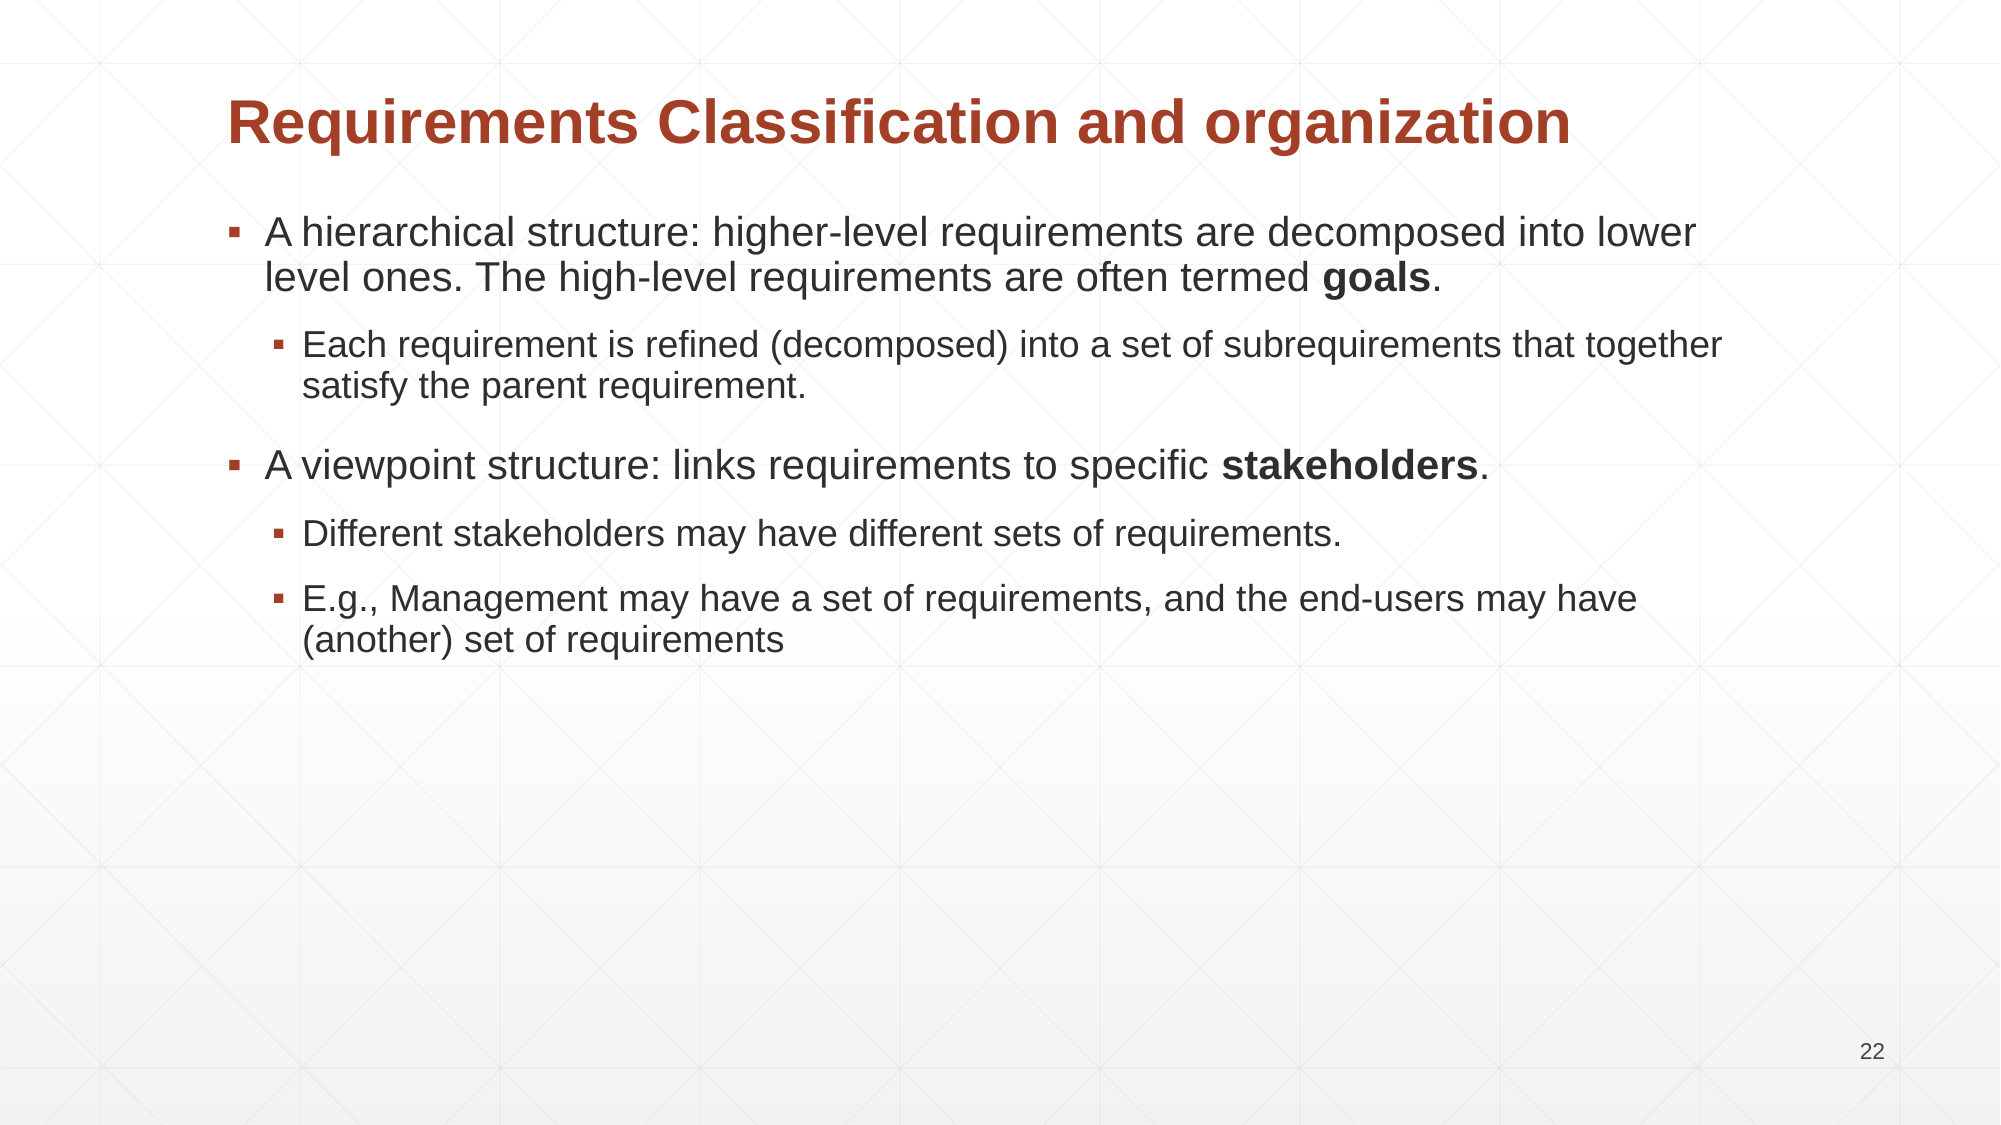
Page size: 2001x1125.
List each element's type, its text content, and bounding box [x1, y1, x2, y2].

text_box Requirements Classification and organization [212, 82, 1821, 165]
slide_number 22 [1749, 1031, 1901, 1069]
text_box A hierarchical structure: higher-level requirements are decomposed into lower level ones. The high-level requirements are often termed goals. Each requirement is refined (decomposed) into a set of subrequirements that together satisfy the parent requirement. A viewpoint structure: links requirements to specific stakeholders. Different stakeholders may have different sets of requirements. E.g., Management may have a set of requirements, and the end-users may have (another) set of requirements [212, 203, 1788, 995]
